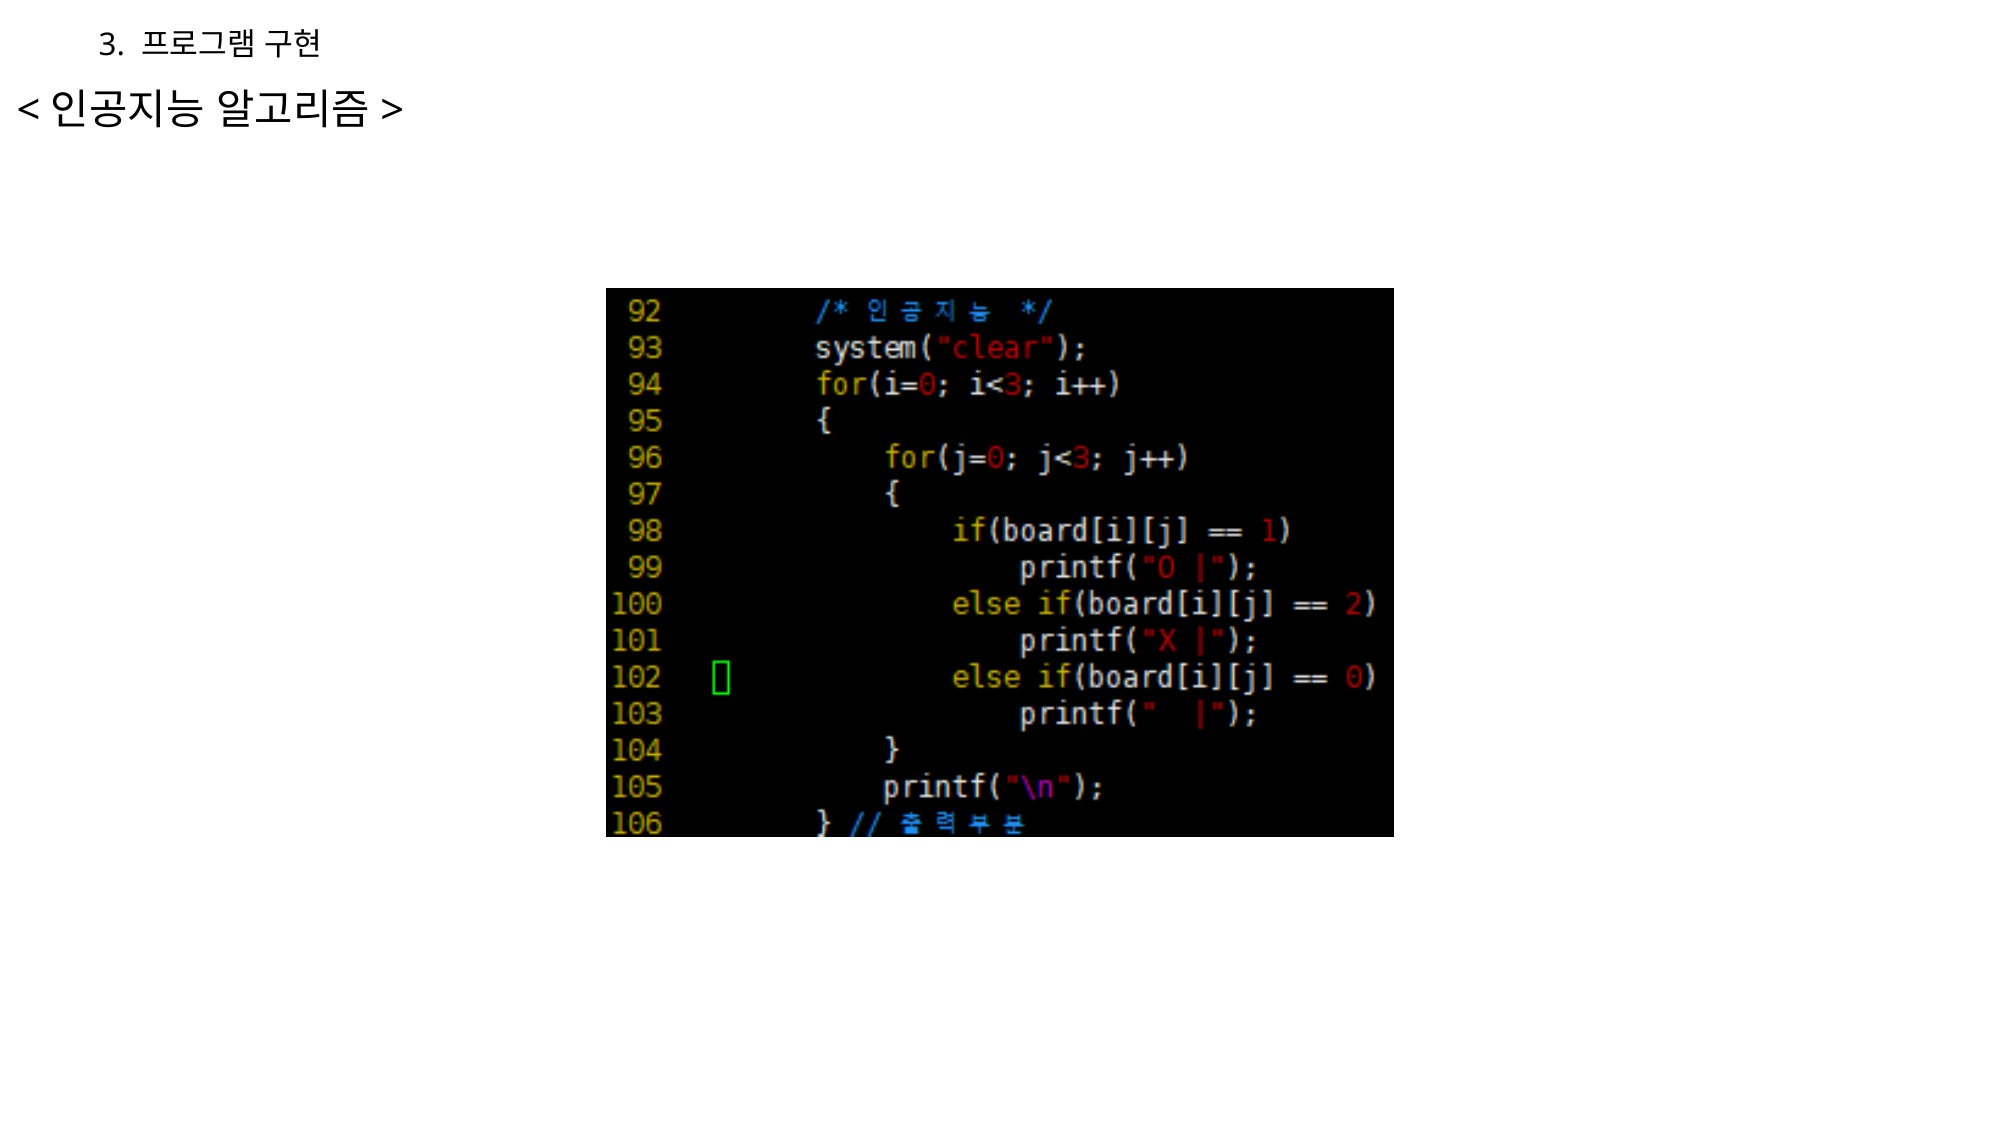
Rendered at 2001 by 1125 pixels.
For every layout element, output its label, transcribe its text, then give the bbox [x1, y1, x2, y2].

picture [606, 288, 1394, 837]
text_box 3. 프로그램 구현 [84, 17, 338, 70]
title <인공지능 알고리즘> [0, 43, 440, 178]
